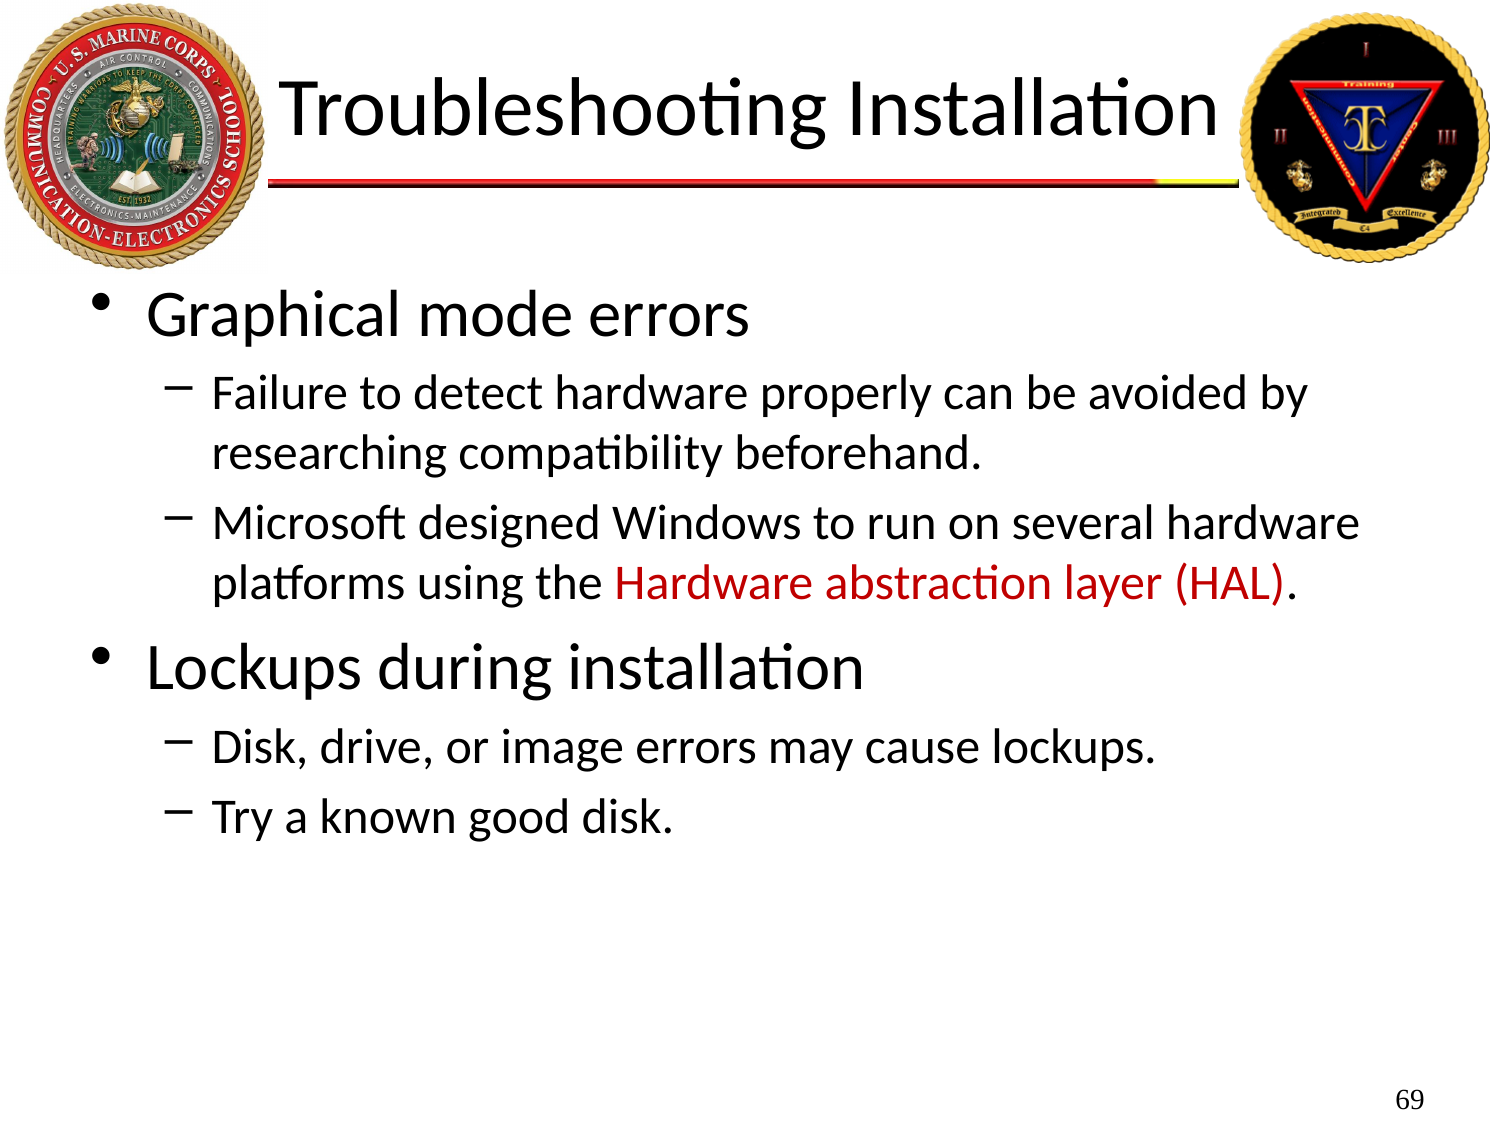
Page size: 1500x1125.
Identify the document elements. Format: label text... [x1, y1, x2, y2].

picture [0, 0, 268, 274]
list Graphical mode errors Failure to detect hardware properly can be avoided by researching compatibility beforehand. Microsoft designed Windows to run on several hardware platforms using the Hardware abstraction layer (HAL). Lockups during installation Disk, drive, or image errors may cause lockups. Try a known good disk. [75, 262, 1425, 1005]
picture [1239, 12, 1490, 263]
title Troubleshooting Installation [75, 45, 1425, 233]
